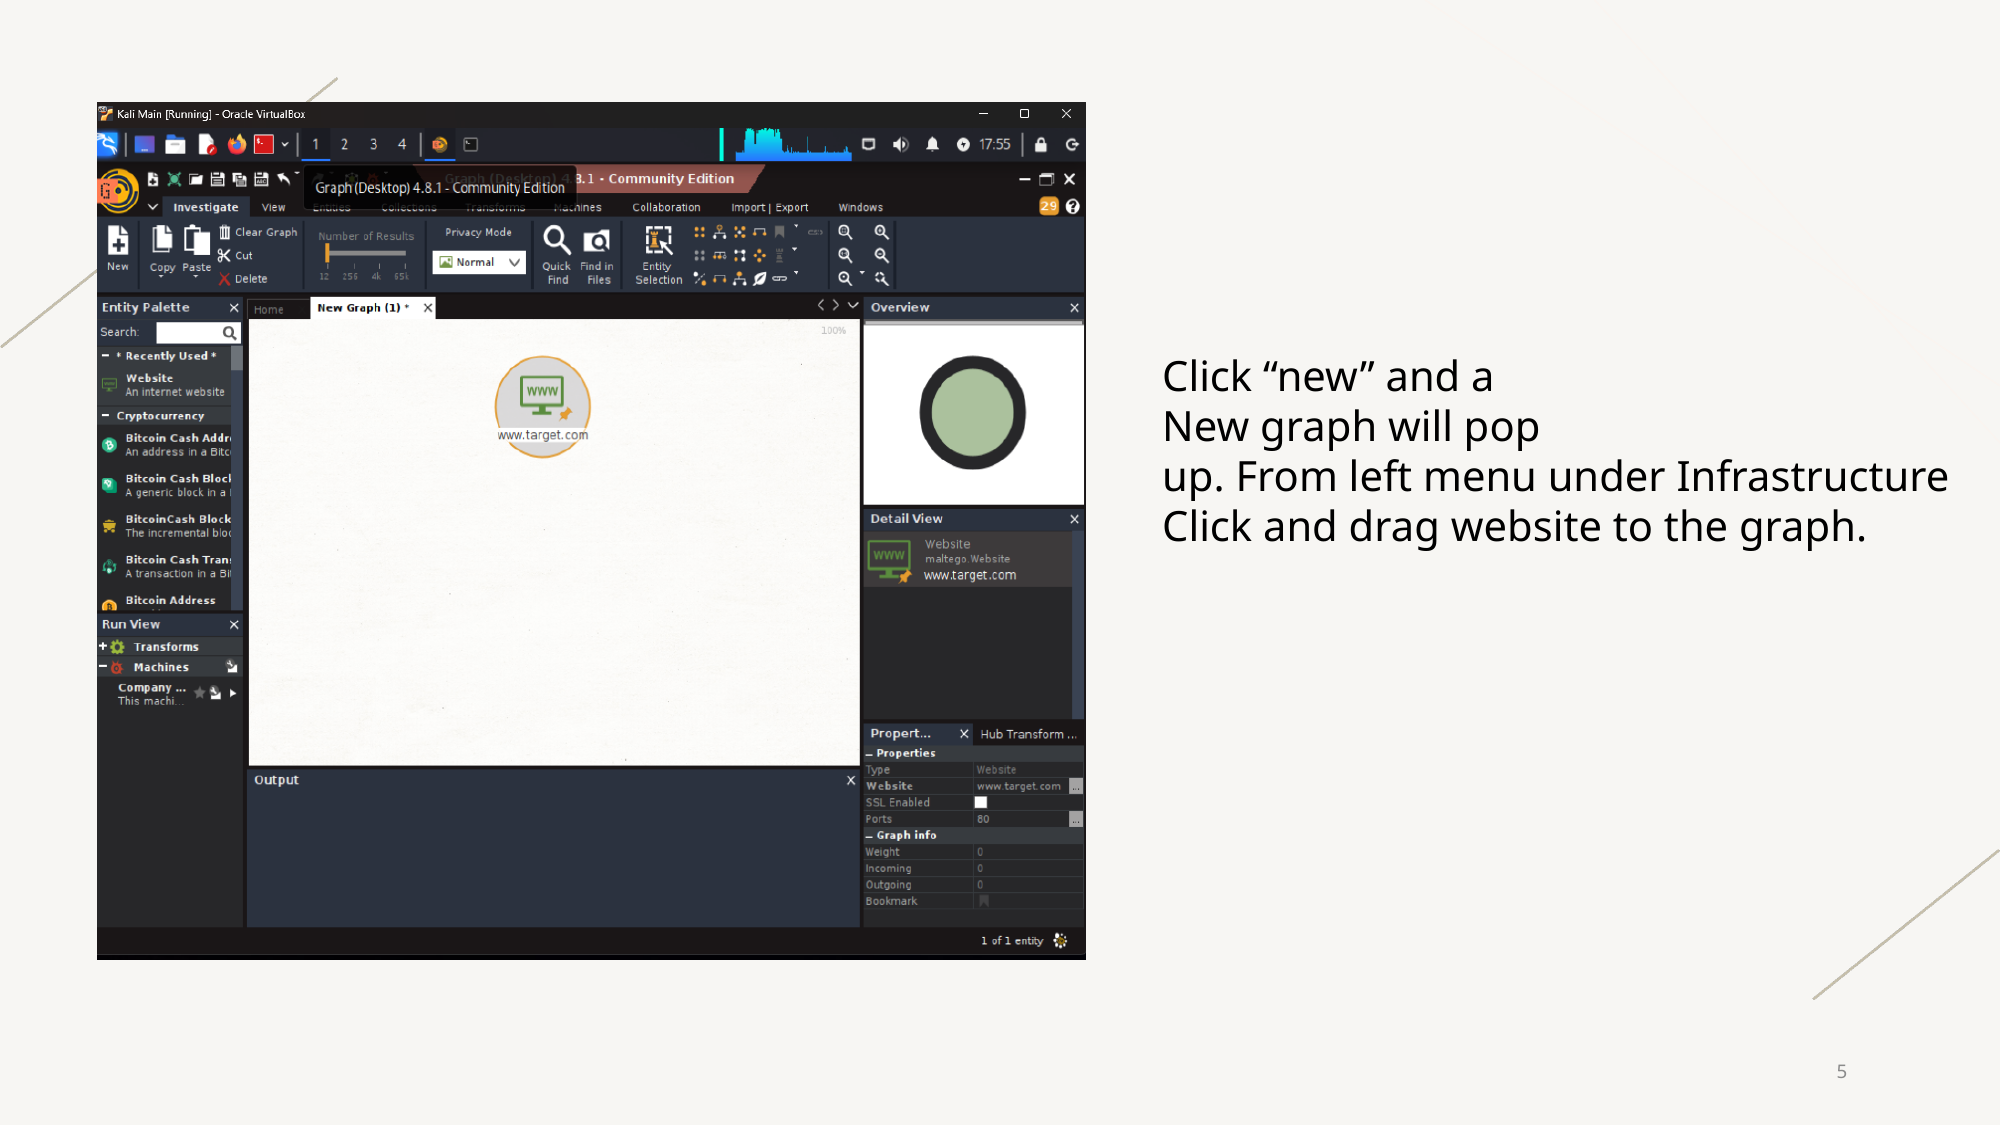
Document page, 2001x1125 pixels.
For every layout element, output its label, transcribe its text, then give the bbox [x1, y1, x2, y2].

text_box Click “new” and a New graph will pop up. From left menu under Infrastructure Click and drag website to the graph. [1147, 342, 1965, 558]
slide_number 5 [1412, 1042, 1863, 1103]
picture [0, 77, 1086, 960]
picture [1812, 849, 2000, 1000]
